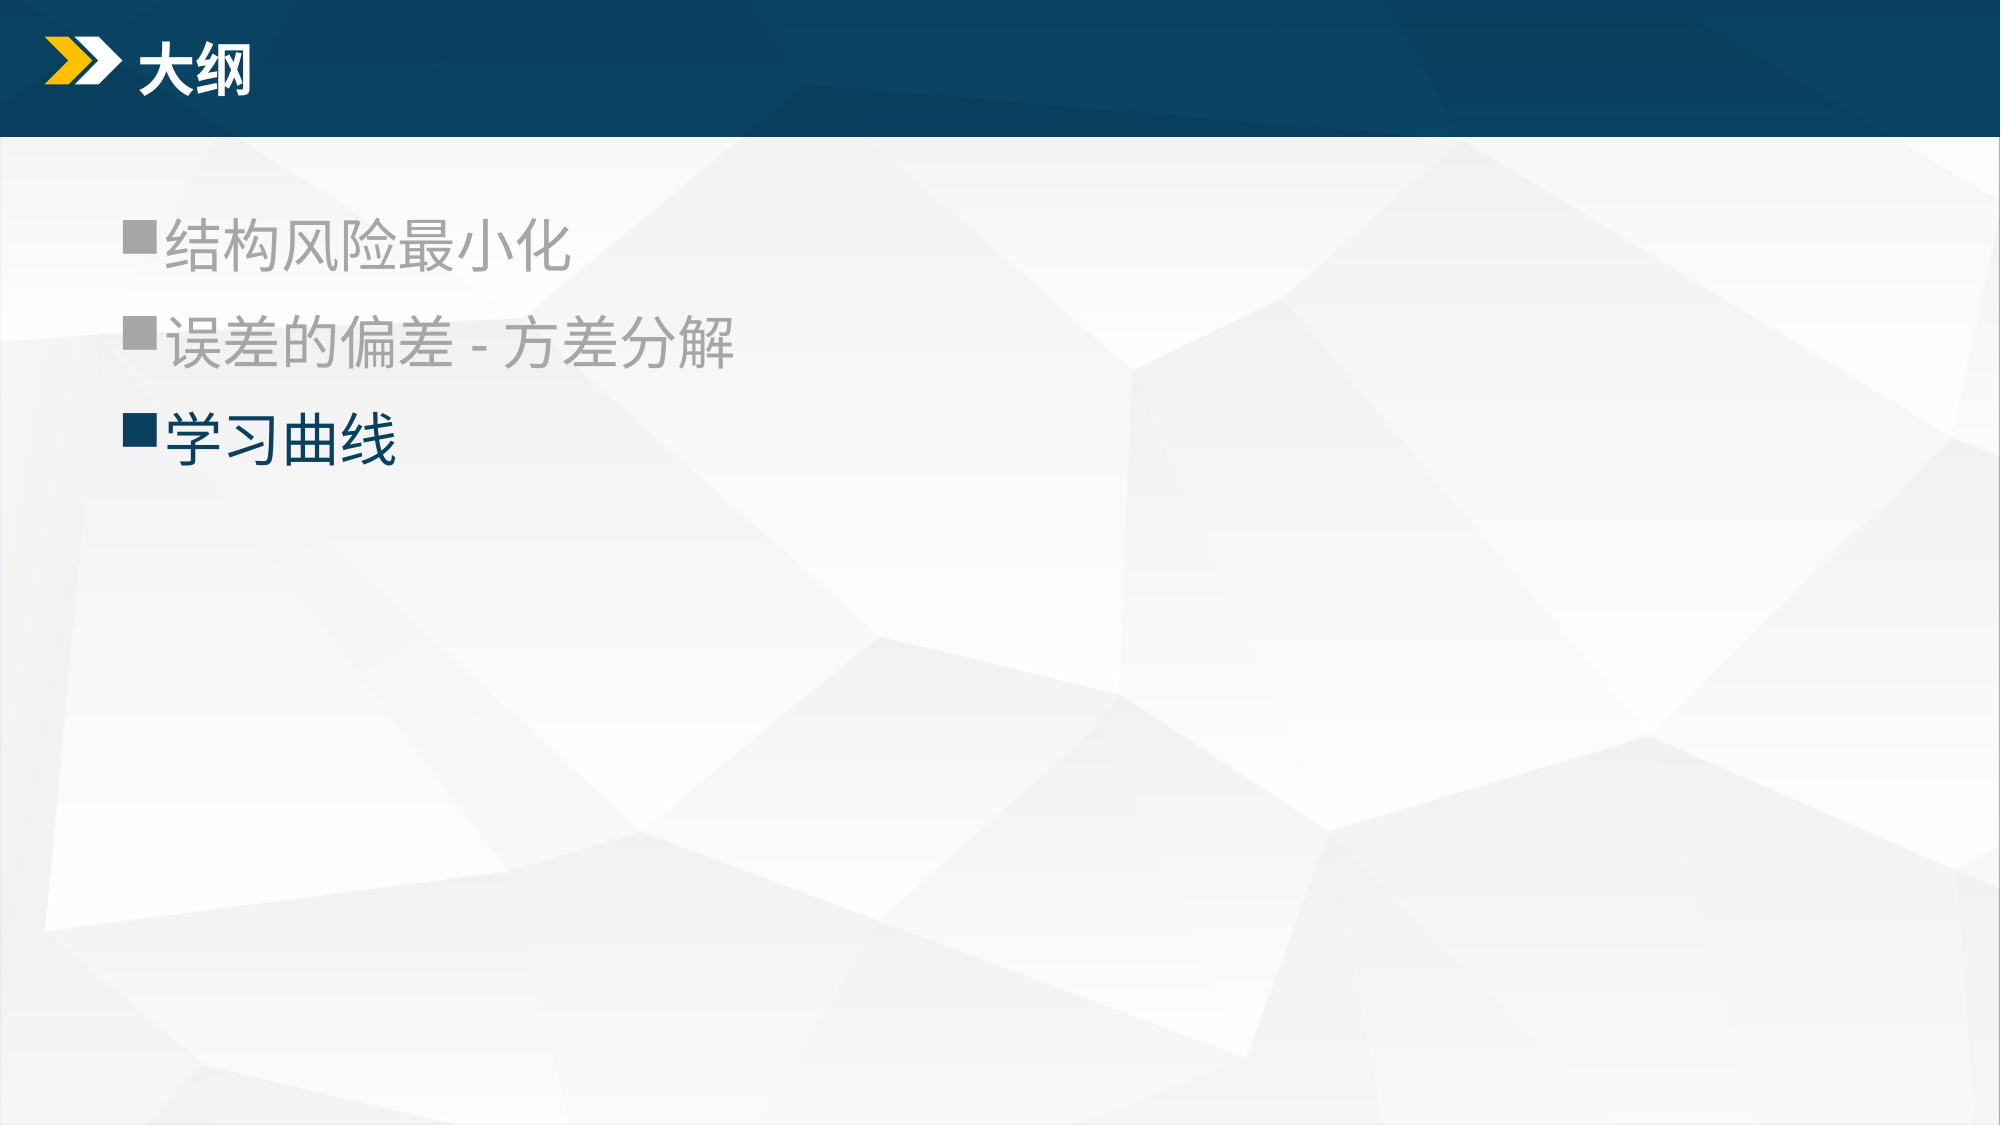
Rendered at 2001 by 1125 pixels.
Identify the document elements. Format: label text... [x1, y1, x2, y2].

list 结构风险最小化 误差的偏差-方差分解 学习曲线 [103, 188, 1868, 1048]
picture [0, 0, 2000, 1125]
title 大纲 [122, 33, 1755, 124]
